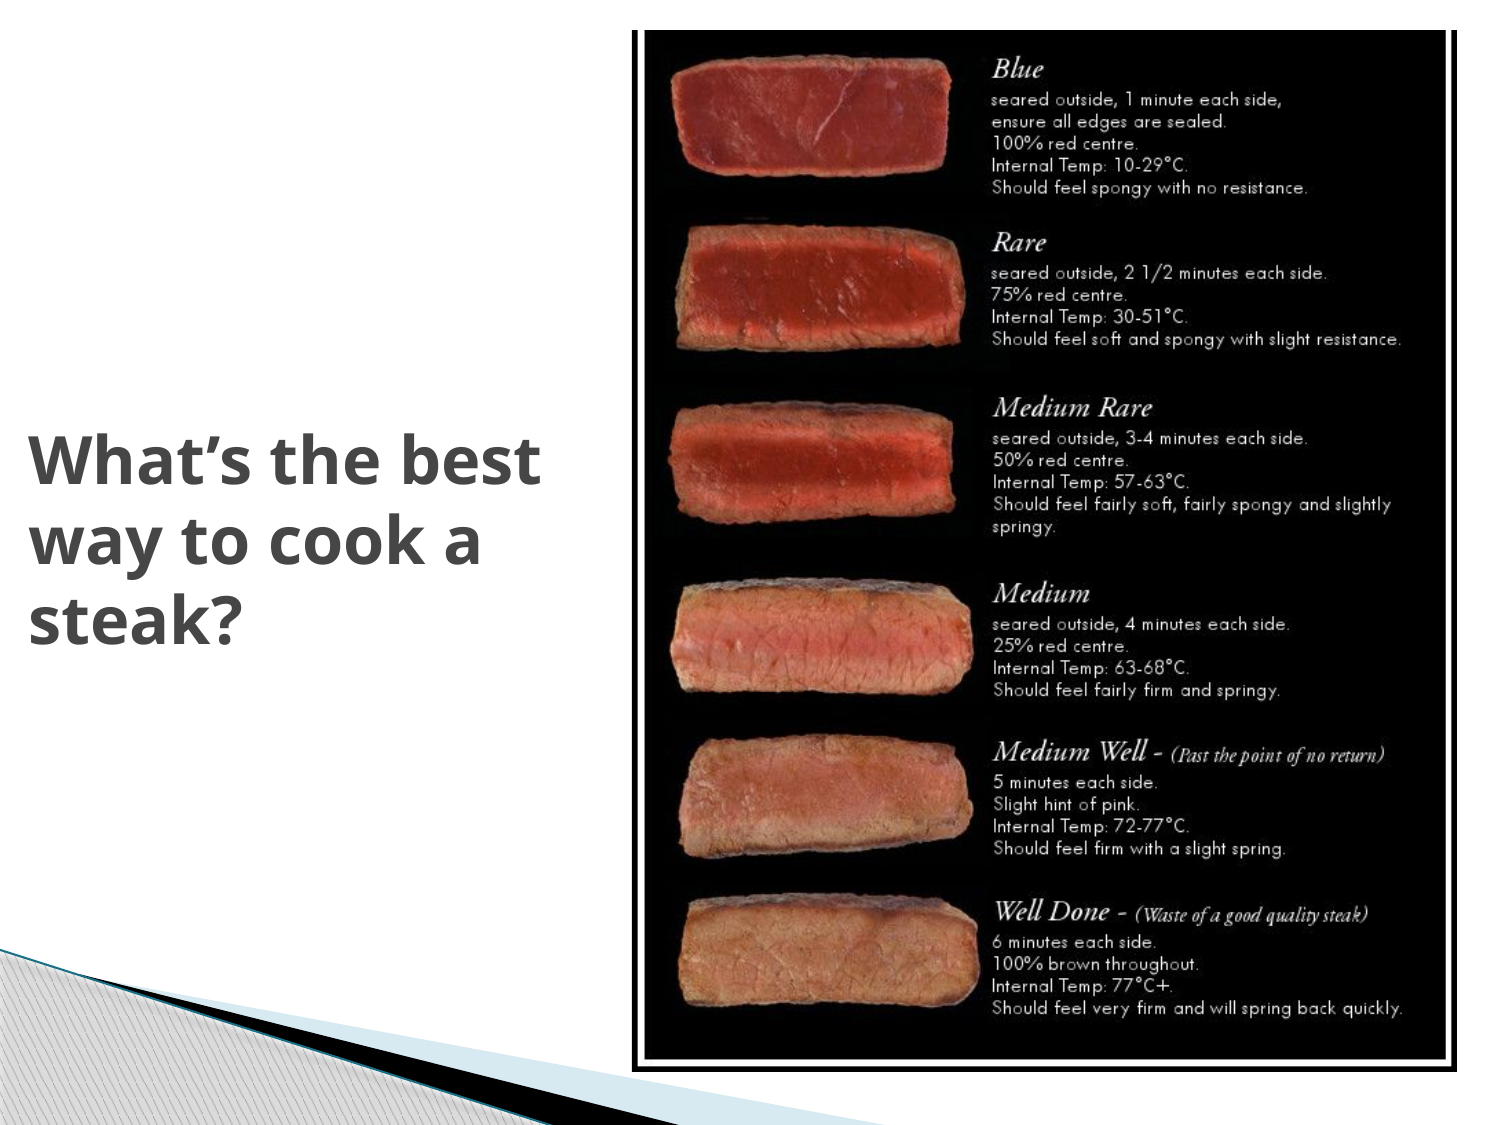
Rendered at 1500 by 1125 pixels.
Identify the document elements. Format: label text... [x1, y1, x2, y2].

title What’s the best way to cook a steak? [13, 444, 625, 632]
picture [631, 30, 1458, 1072]
